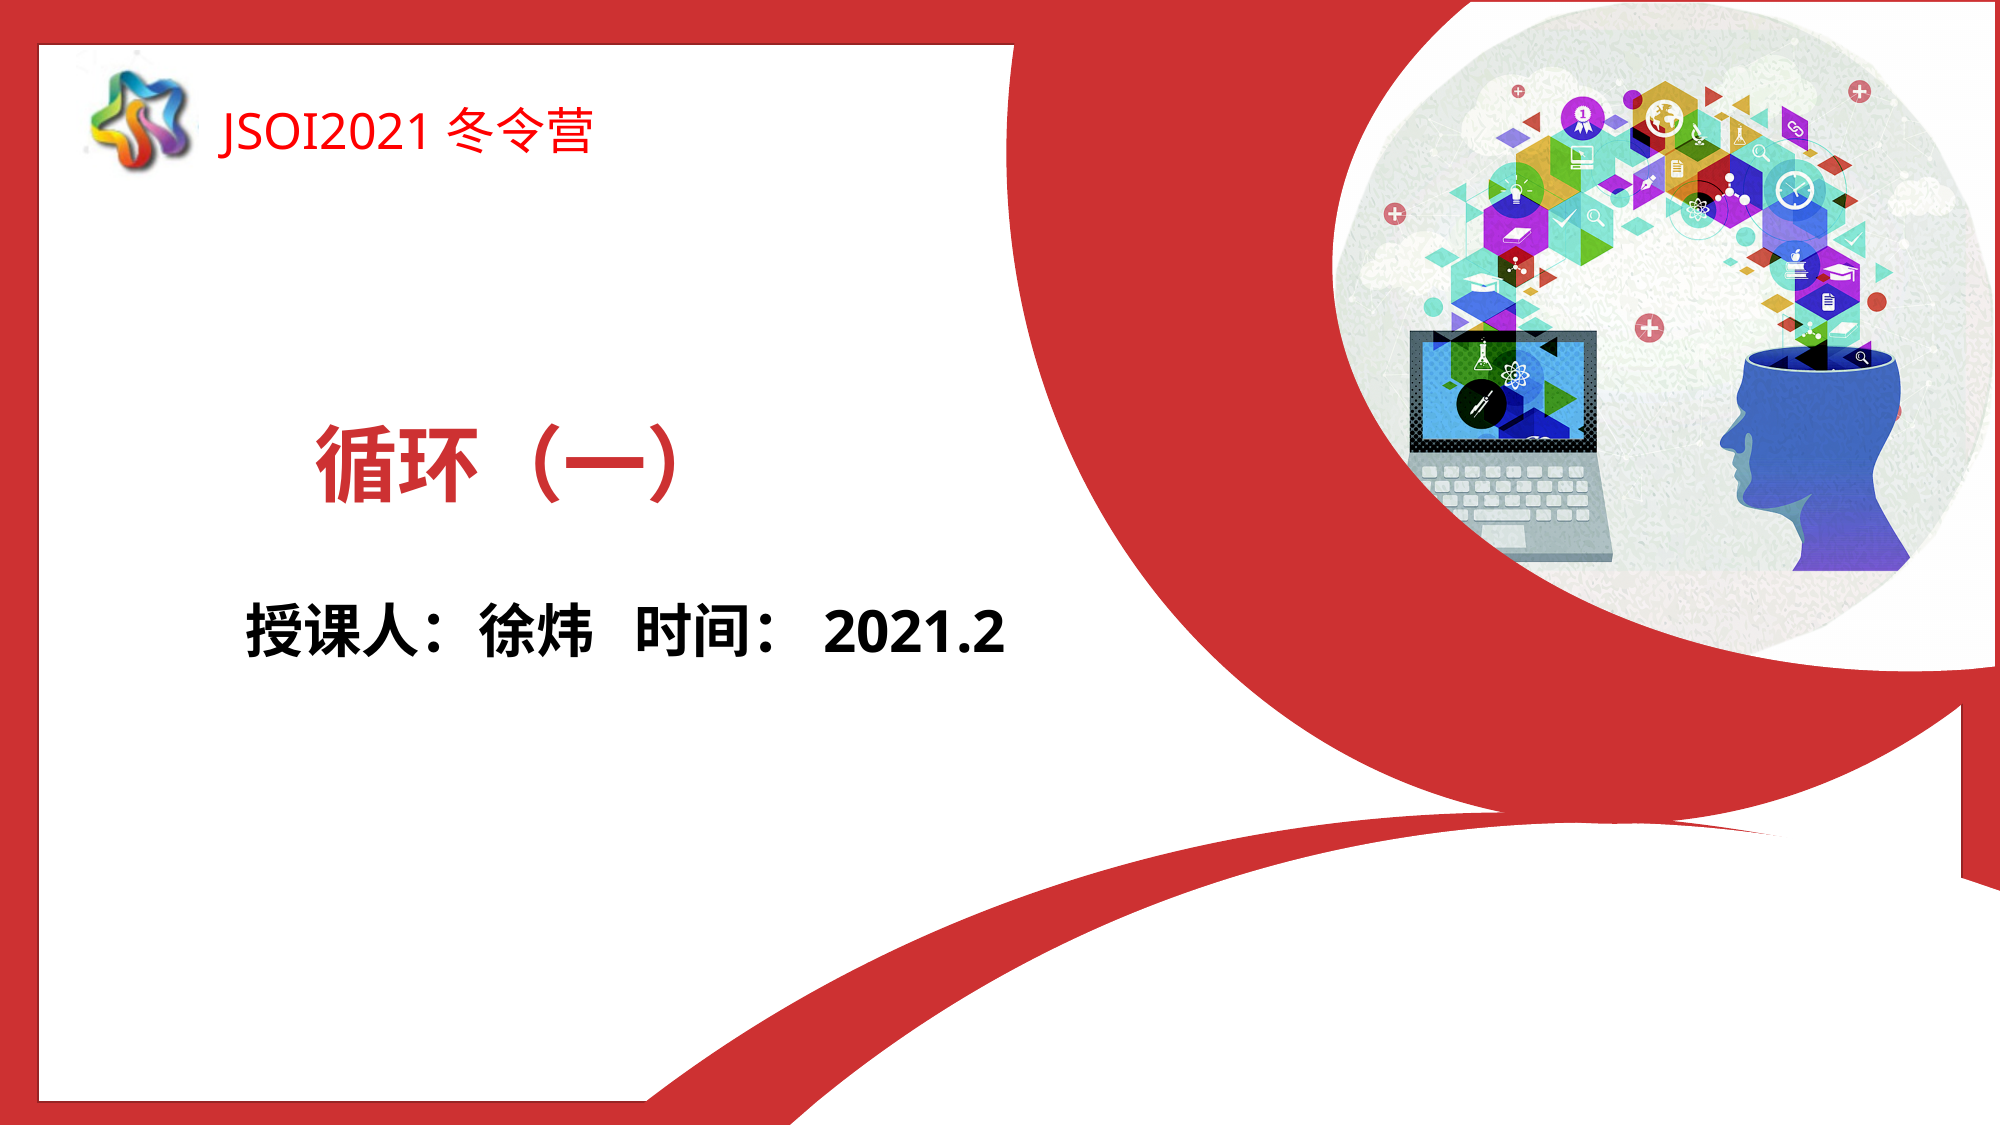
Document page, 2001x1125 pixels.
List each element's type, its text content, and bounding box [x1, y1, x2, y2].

text_box 循环（一） [126, 405, 919, 520]
text_box 授课人：徐炜 时间：2021.2 [230, 586, 1021, 672]
text_box [1005, 0, 2000, 812]
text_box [616, 812, 2000, 1125]
picture [1332, 1, 1995, 672]
picture [76, 50, 199, 181]
